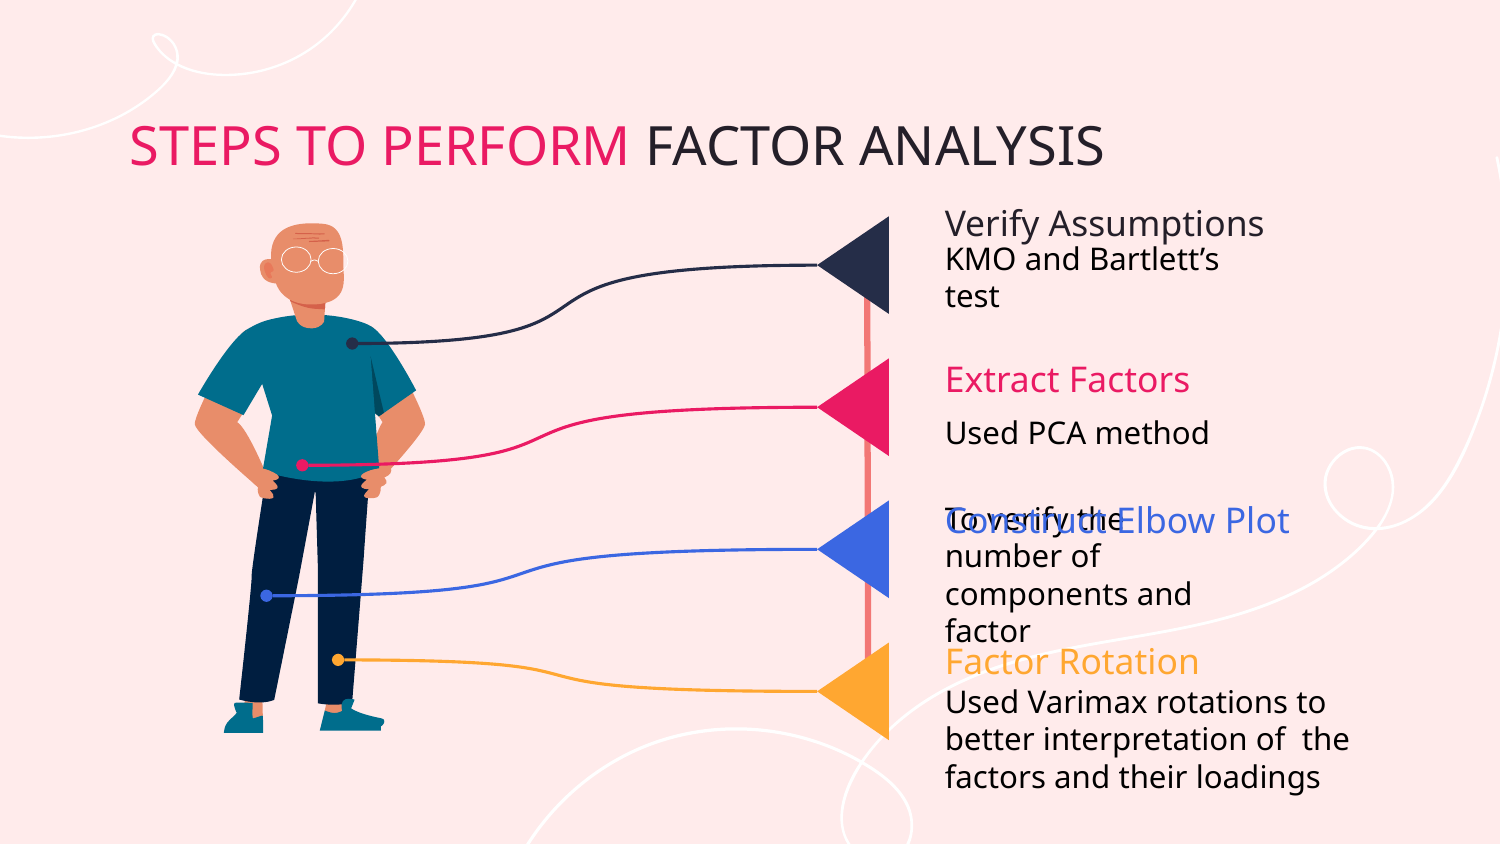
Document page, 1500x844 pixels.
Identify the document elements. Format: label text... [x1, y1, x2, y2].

text_box Used Varimax rotations to better interpretation of the factors and their loadings [929, 674, 1439, 802]
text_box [810, 223, 896, 734]
text_box Factor Rotation [929, 638, 1298, 683]
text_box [266, 548, 811, 596]
title STEPS TO PERFORM FACTOR ANALYSIS [114, 96, 1386, 187]
text_box To verify the number of components and factor [929, 541, 1243, 615]
text_box KMO and Bartlett’s test [929, 244, 1243, 318]
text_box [351, 264, 811, 344]
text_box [301, 406, 811, 466]
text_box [193, 223, 427, 734]
text_box Used PCA method [929, 400, 1243, 474]
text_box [337, 659, 811, 692]
text_box Extract Factors [929, 356, 1243, 400]
text_box Construct Elbow Plot [929, 497, 1353, 541]
text_box Verify Assumptions [929, 200, 1311, 244]
